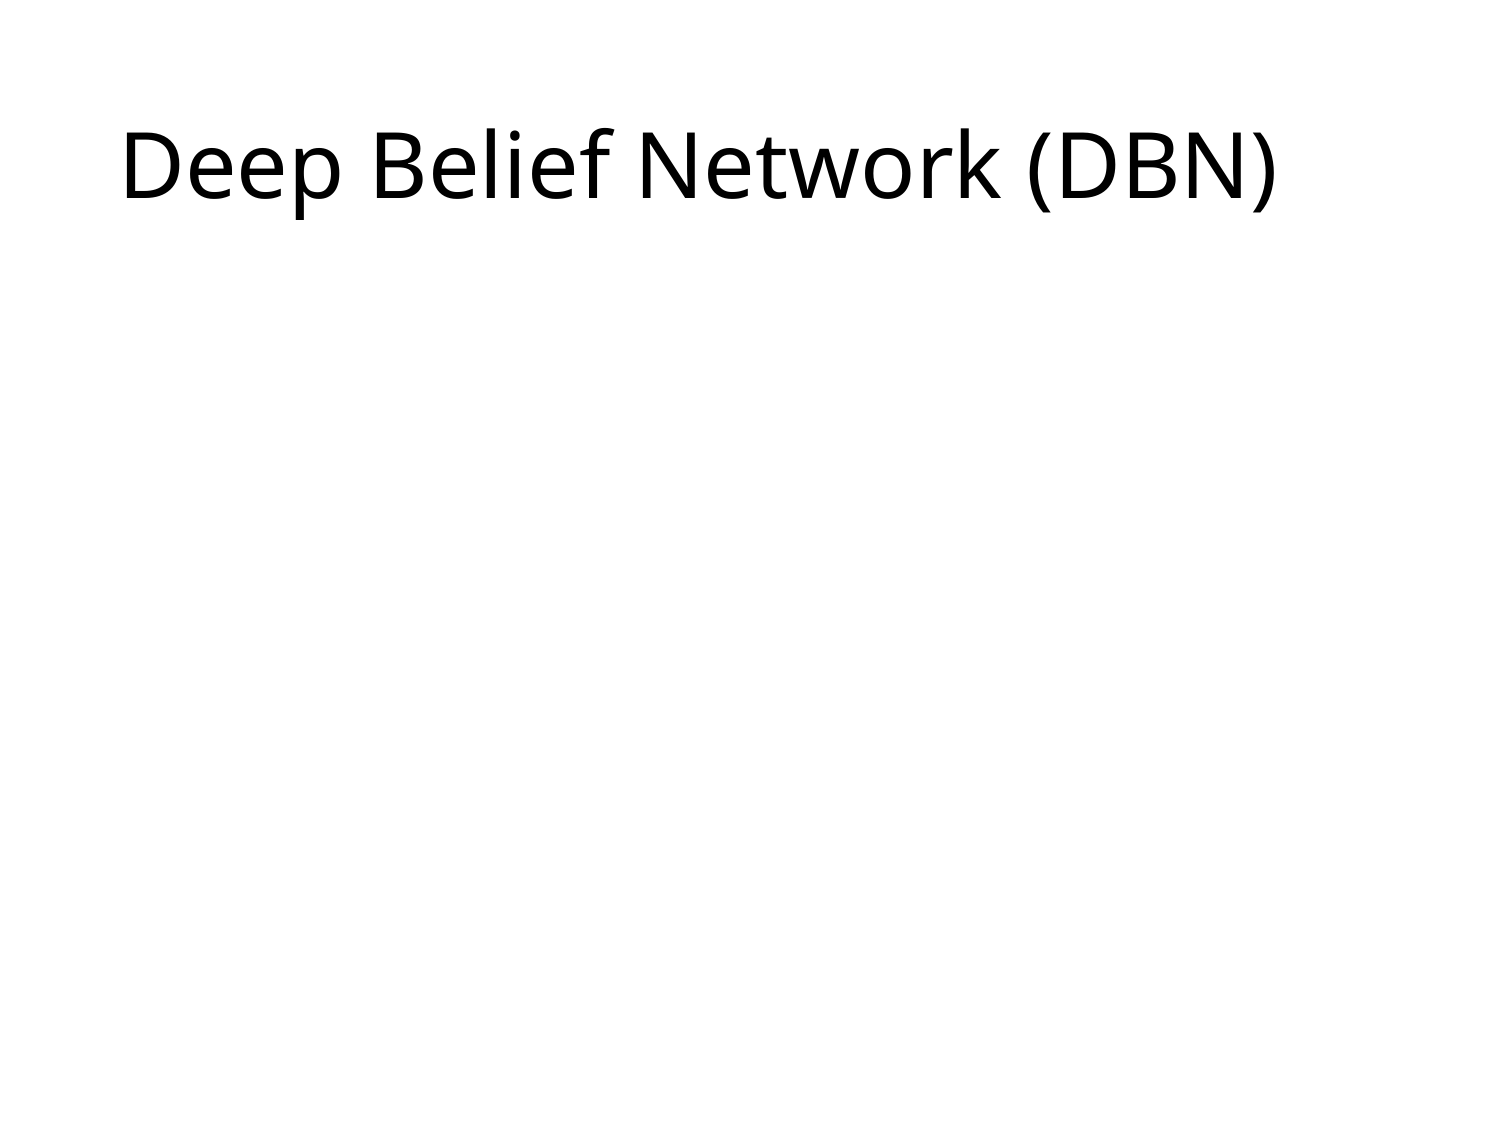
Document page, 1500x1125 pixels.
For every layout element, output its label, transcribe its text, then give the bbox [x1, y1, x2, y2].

title Deep Belief Network (DBN) [103, 59, 1397, 278]
